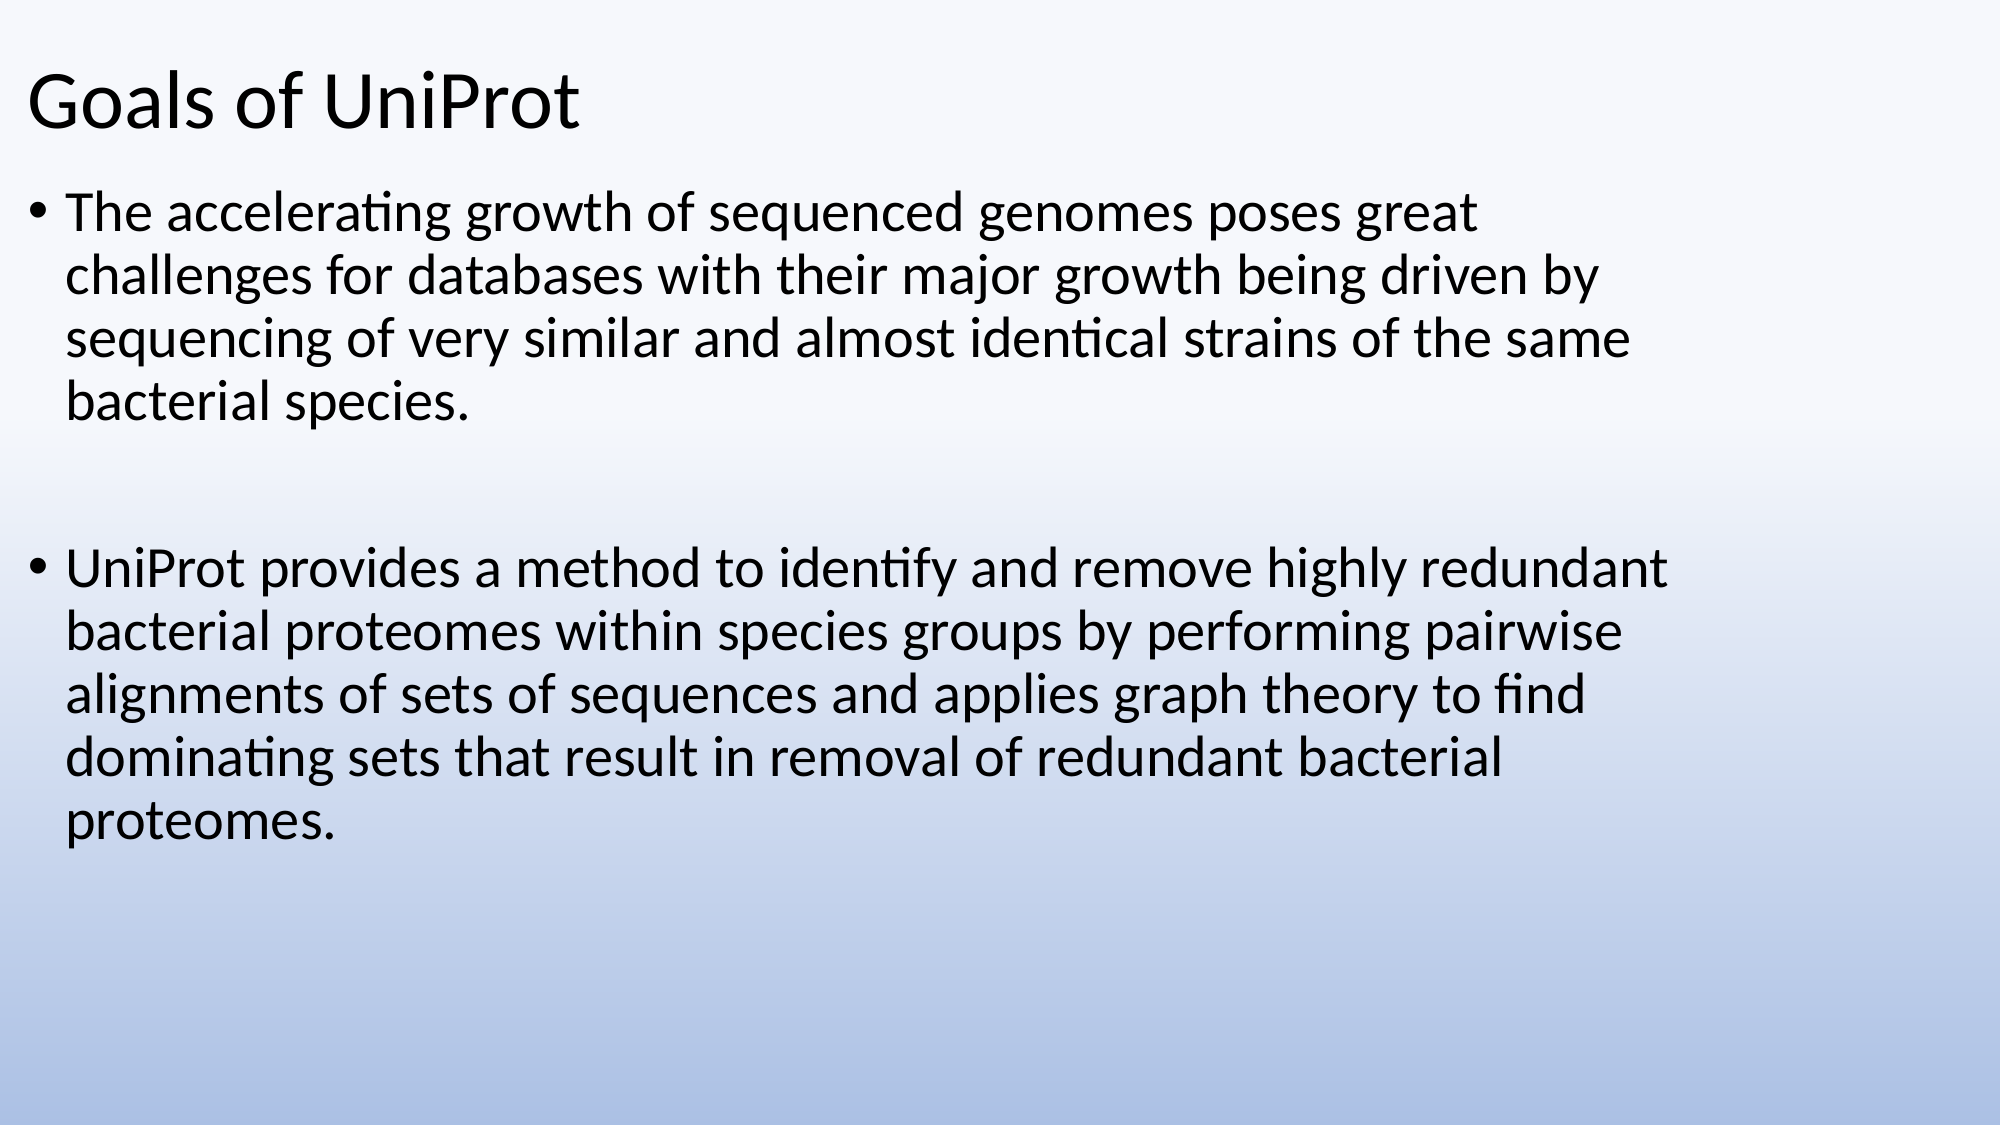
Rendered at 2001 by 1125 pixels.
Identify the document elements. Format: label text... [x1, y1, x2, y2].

list The accelerating growth of sequenced genomes poses great challenges for databases with their major growth being driven by sequencing of very similar and almost identical strains of the same bacterial species. UniProt provides a method to identify and remove highly redundant bacterial proteomes within species groups by performing pairwise alignments of sets of sequences and applies graph theory to find dominating sets that result in removal of redundant bacterial proteomes. [12, 173, 1738, 888]
title Goals of UniProt [12, 29, 1738, 173]
